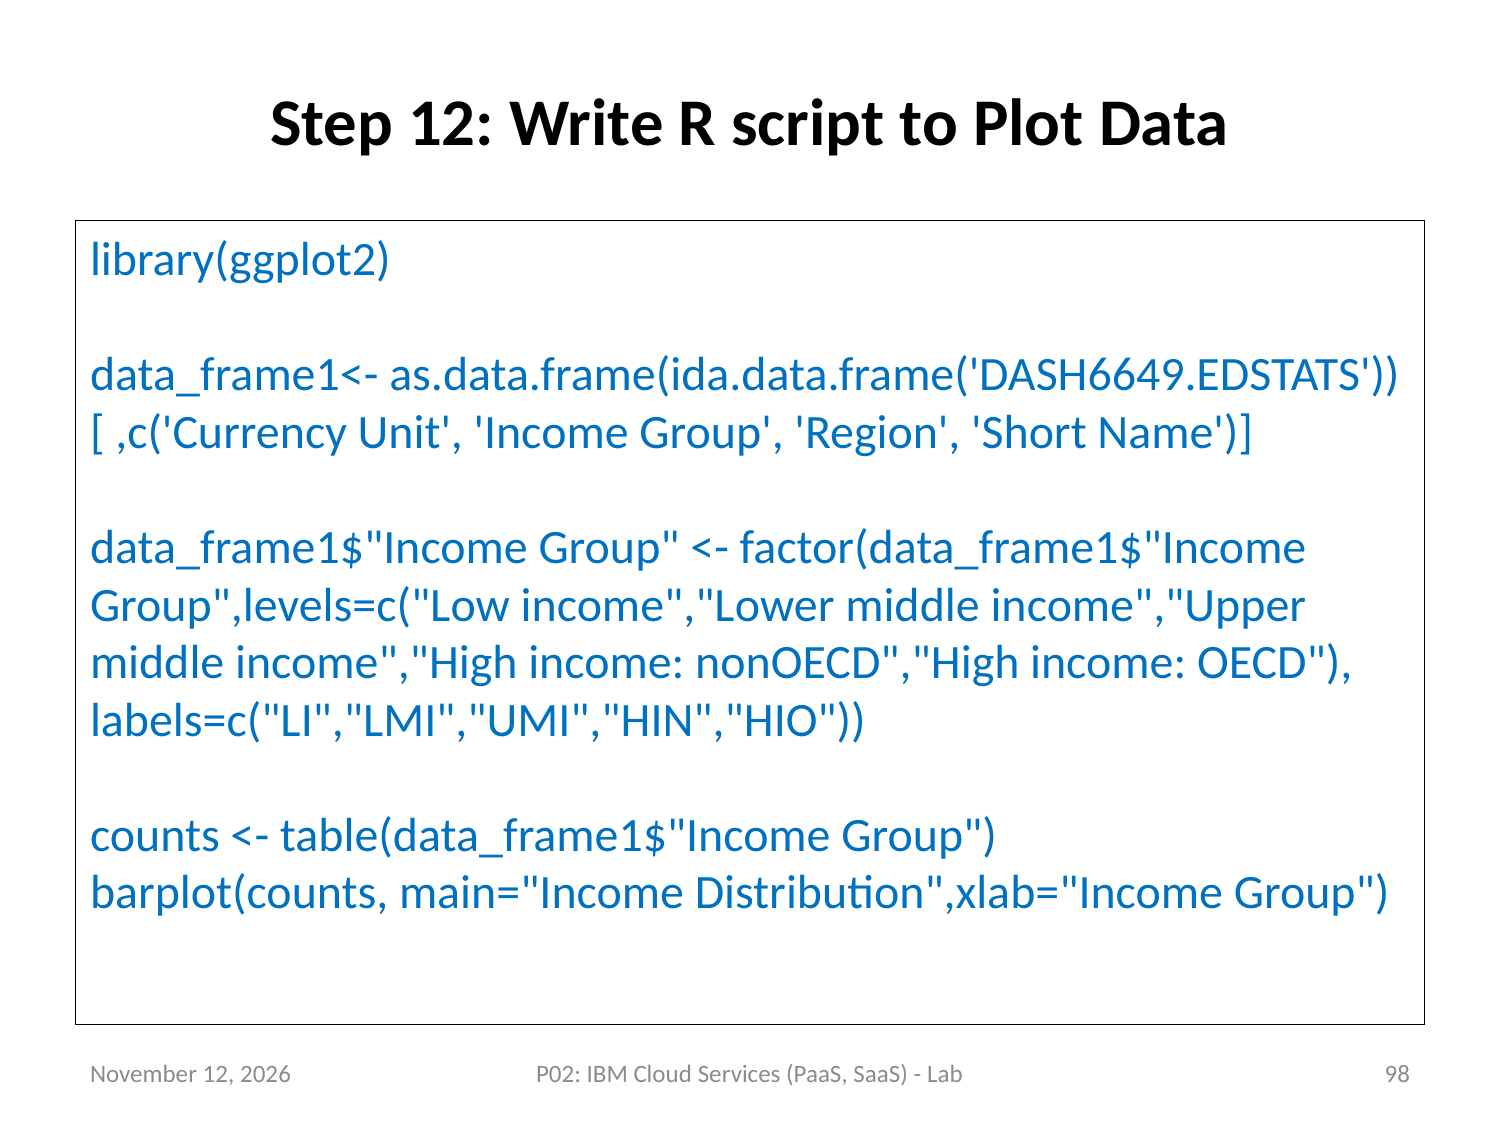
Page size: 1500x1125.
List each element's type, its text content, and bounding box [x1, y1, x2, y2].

footer P02: IBM Cloud Services (PaaS, SaaS) - Lab [512, 1042, 988, 1103]
title Step 12: Write R script to Plot Data [75, 24, 1425, 213]
slide_number 98 [1074, 1042, 1425, 1103]
list library(ggplot2) data_frame1<- as.data.frame(ida.data.frame('DASH6649.EDSTATS'))[ ,c('Currency Unit', 'Income Group', 'Region', 'Short Name')] data_frame1$"Income Group" <- factor(data_frame1$"Income Group",levels=c("Low income","Lower middle income","Upper middle income","High income: nonOECD","High income: OECD"), labels=c("LI","LMI","UMI","HIN","HIO")) counts <- table(data_frame1$"Income Group") barplot(counts, main="Income Distribution",xlab="Income Group") [75, 220, 1425, 1025]
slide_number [75, 1042, 425, 1103]
